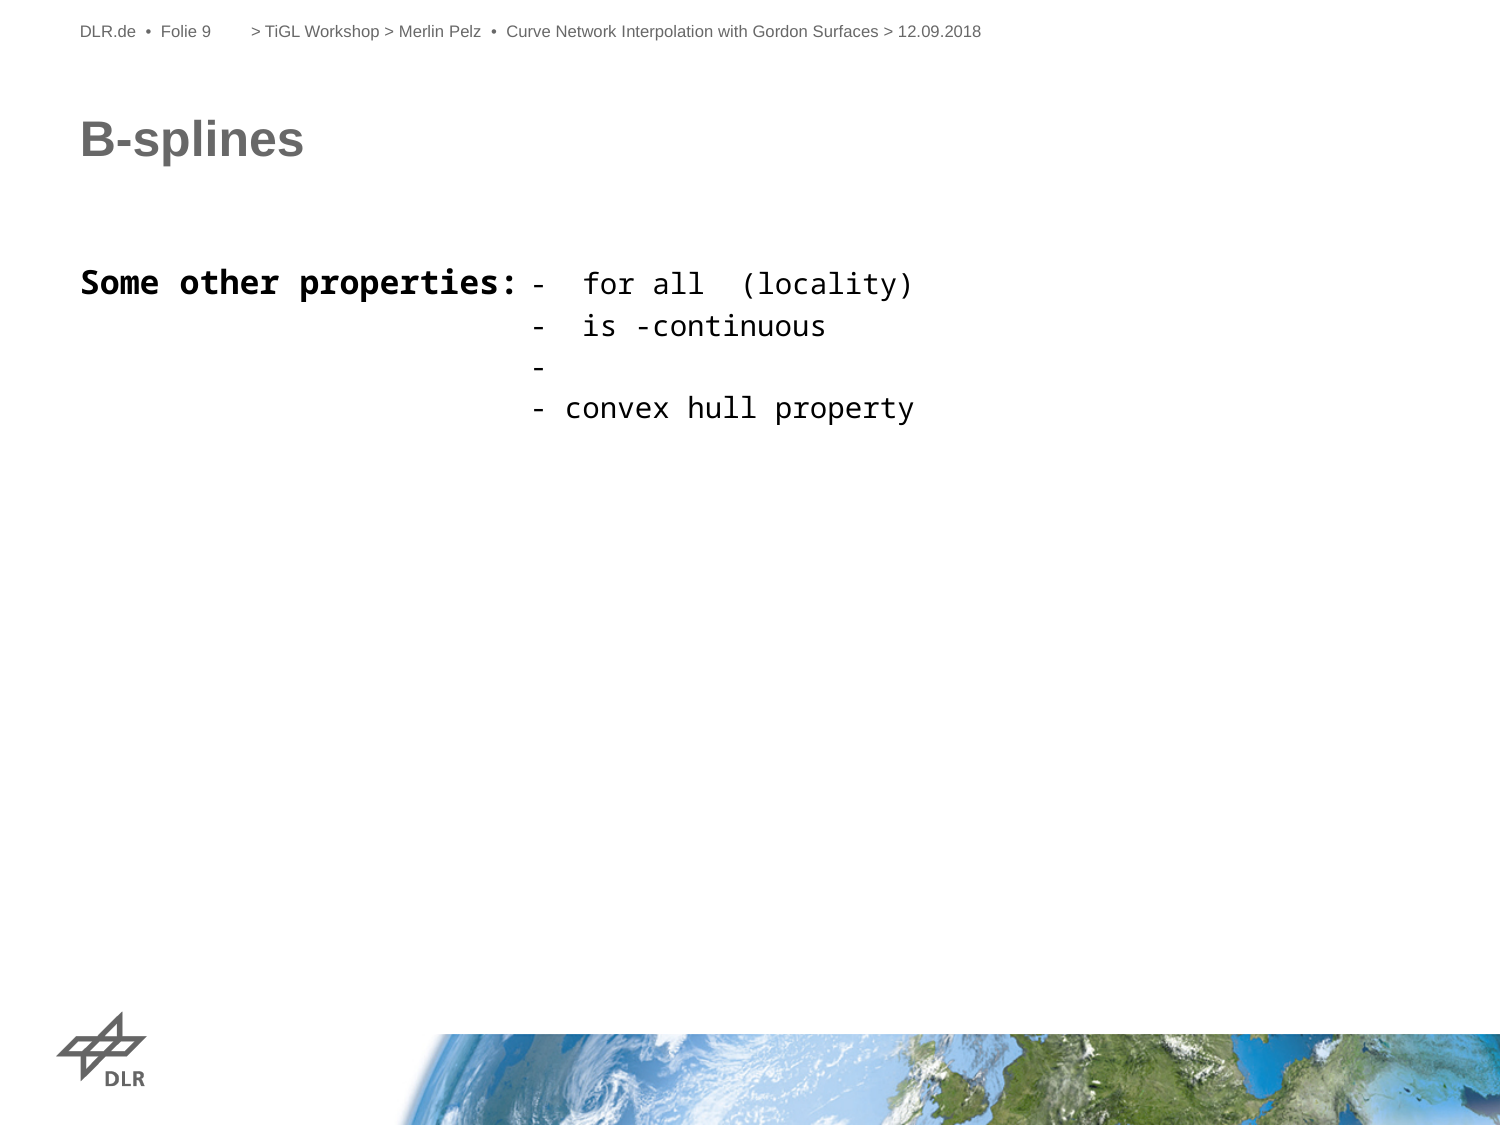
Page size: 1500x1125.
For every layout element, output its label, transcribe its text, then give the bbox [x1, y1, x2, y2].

slide_number DLR.de • Folie 9 [79, 20, 251, 45]
picture [0, 1007, 1500, 1125]
title B-splines [79, 106, 1421, 228]
footer > TiGL Workshop > Merlin Pelz • Curve Network Interpolation with Gordon Surfaces > 12.09.2018 [251, 20, 1421, 45]
